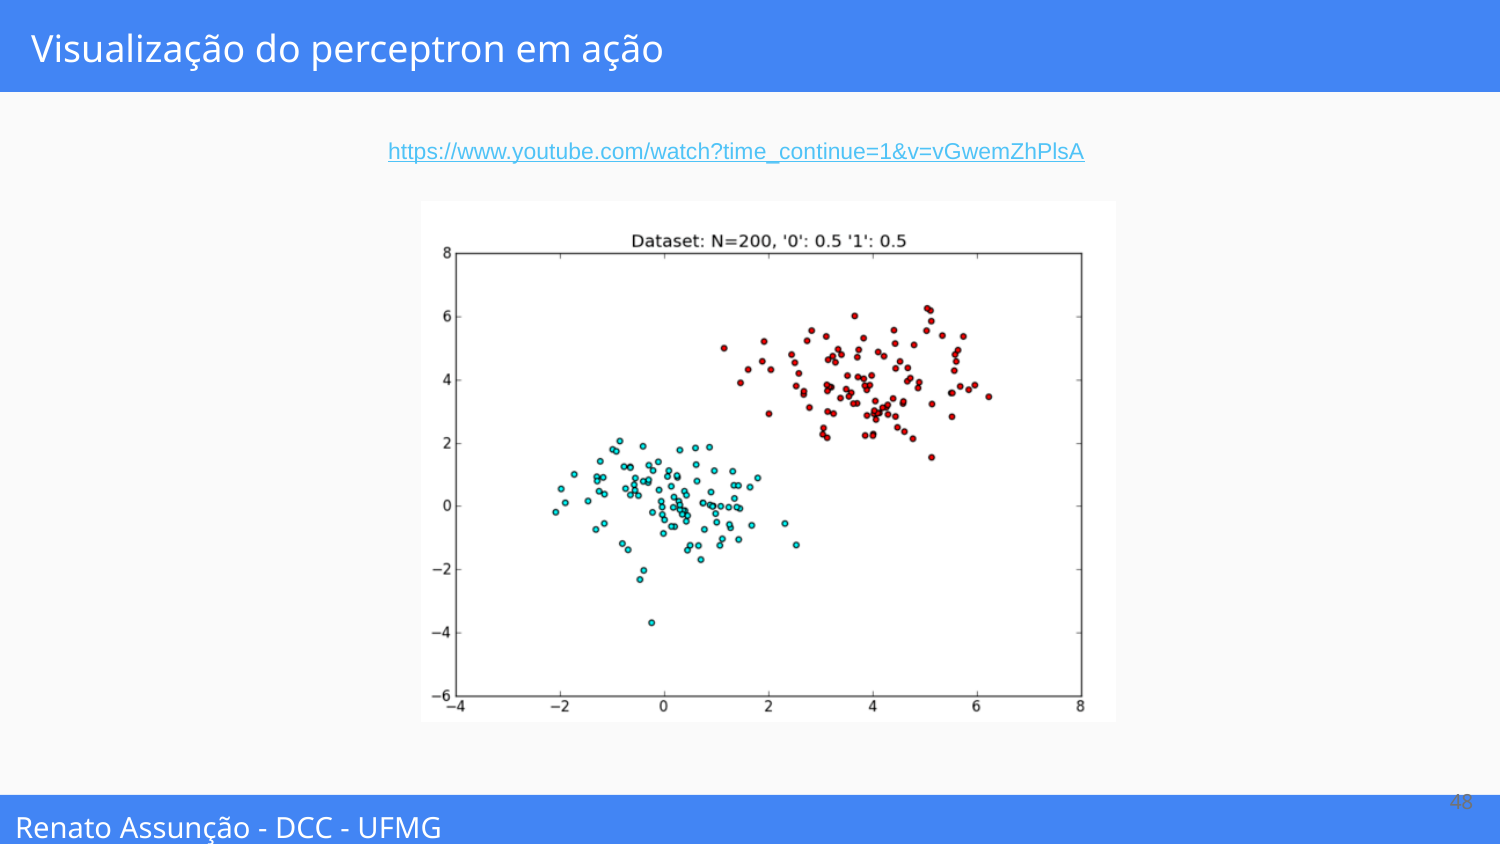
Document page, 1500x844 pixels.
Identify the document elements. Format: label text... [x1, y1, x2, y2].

slide_number ‹#› [1398, 770, 1489, 835]
picture [421, 201, 1116, 723]
title Visualização do perceptron em ação [16, 2, 1464, 94]
text_box https://www.youtube.com/watch?time_continue=1&v=vGwemZhPlsA [373, 121, 1127, 210]
